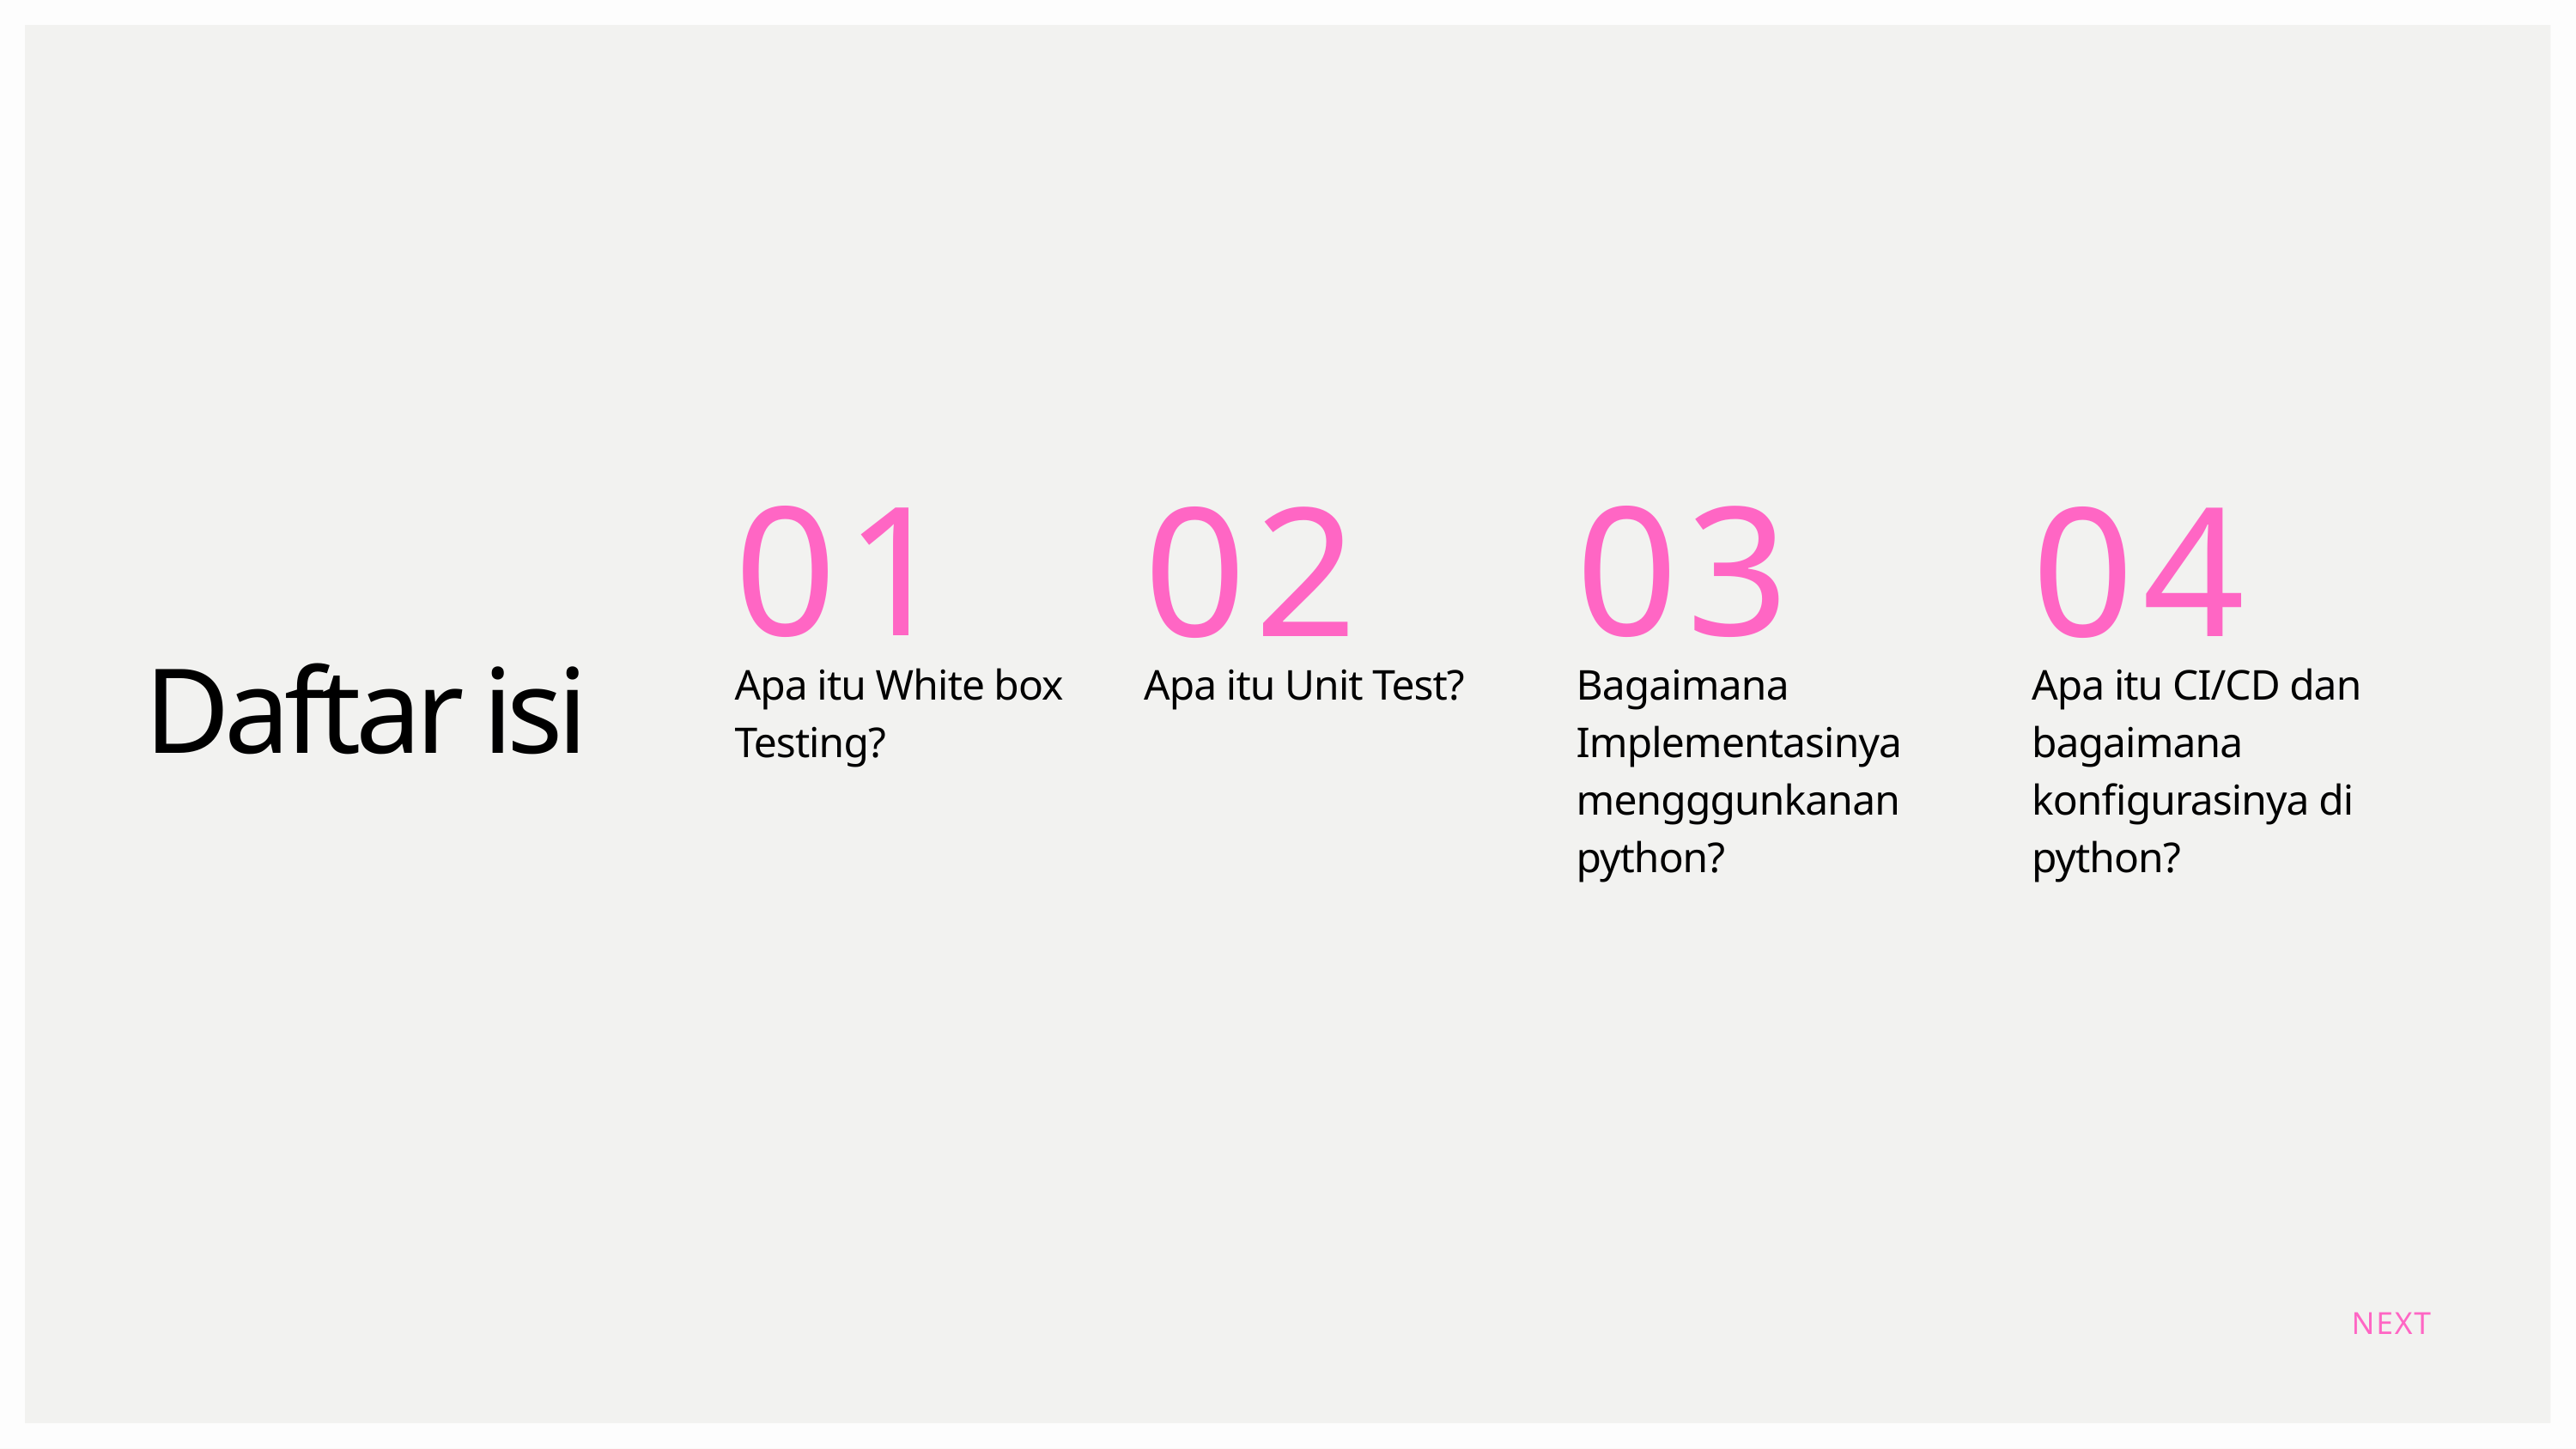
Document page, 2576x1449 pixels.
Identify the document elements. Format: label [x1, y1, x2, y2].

text_box [734, 440, 1142, 761]
text_box [0, 0, 2576, 1449]
text_box [1576, 440, 1986, 930]
text_box [1143, 441, 1553, 780]
text_box [2031, 441, 2441, 930]
